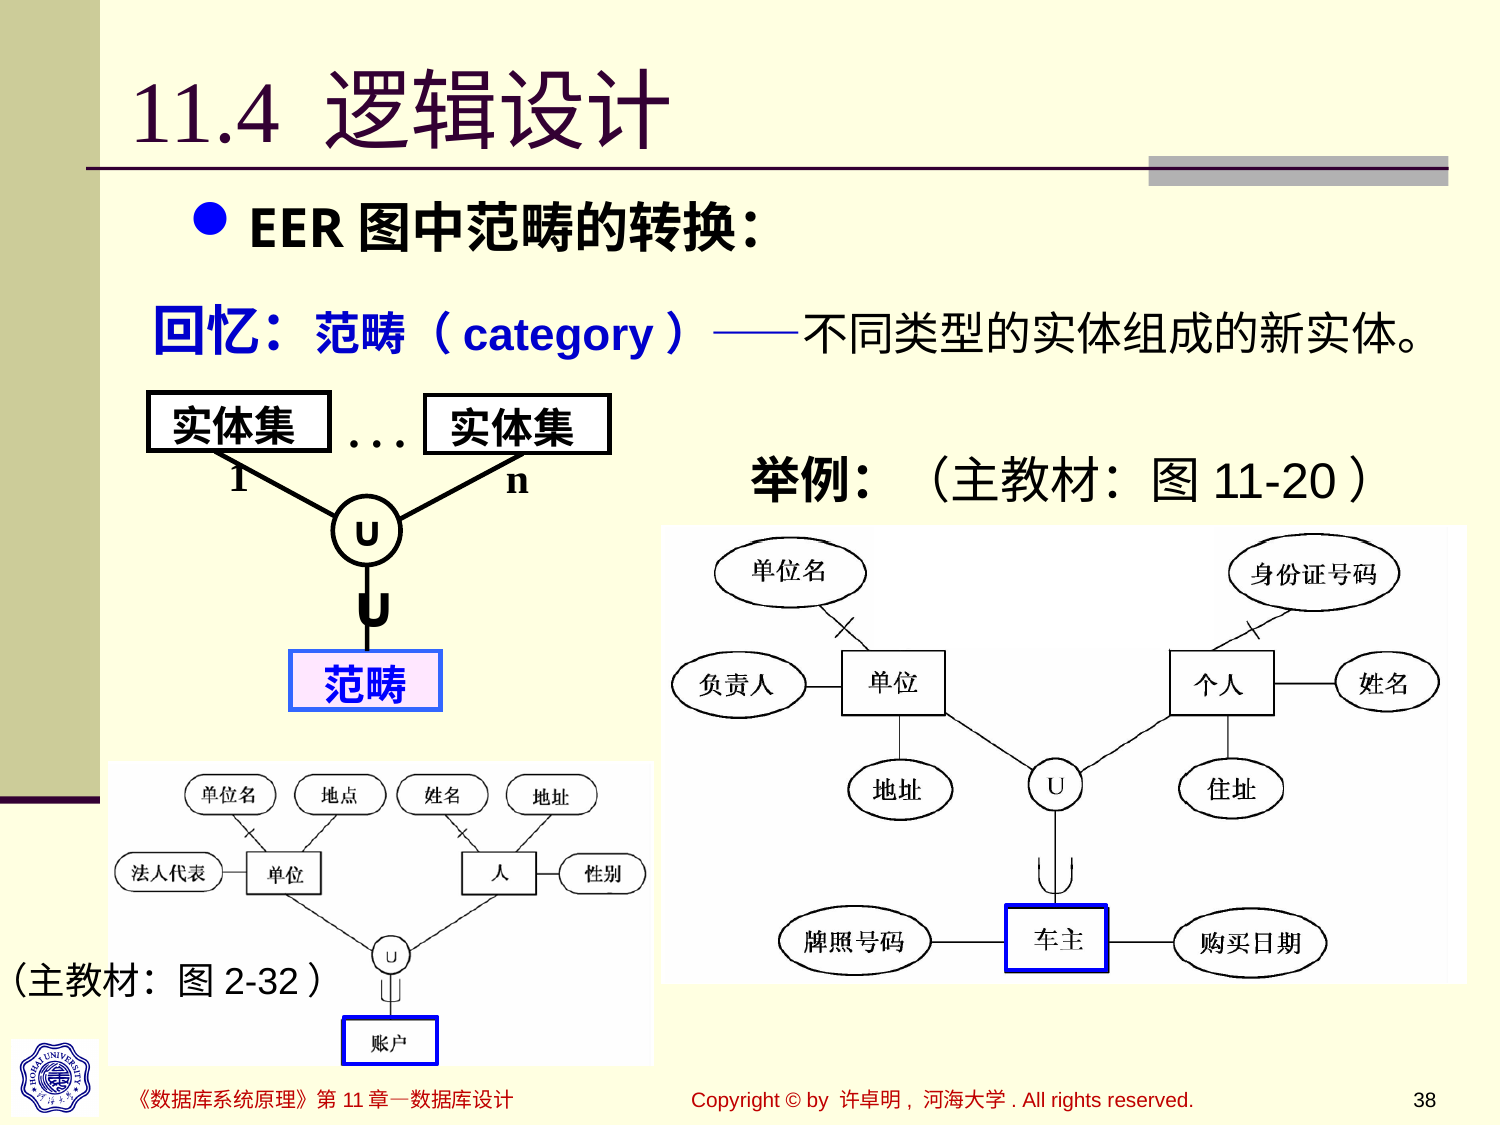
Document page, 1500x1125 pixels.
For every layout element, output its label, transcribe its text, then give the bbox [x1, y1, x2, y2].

text_box 回忆：范畴（category）——不同类型的实体组成的新实体。 [137, 289, 1467, 369]
slide_number 38 [1344, 1079, 1452, 1124]
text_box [661, 440, 1467, 985]
list EER图中范畴的转换： [114, 185, 1452, 283]
picture [11, 1039, 99, 1117]
text_box （主教材：图2-32） [0, 949, 102, 1009]
picture [107, 761, 654, 1066]
footer 《数据库系统原理》第11章—数据库设计 [114, 1079, 655, 1124]
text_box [148, 392, 610, 710]
title 11.4 逻辑设计 [114, 51, 1452, 165]
slide_number Copyright © by 许卓明, 河海大学. All rights reserved. [675, 1079, 1327, 1124]
